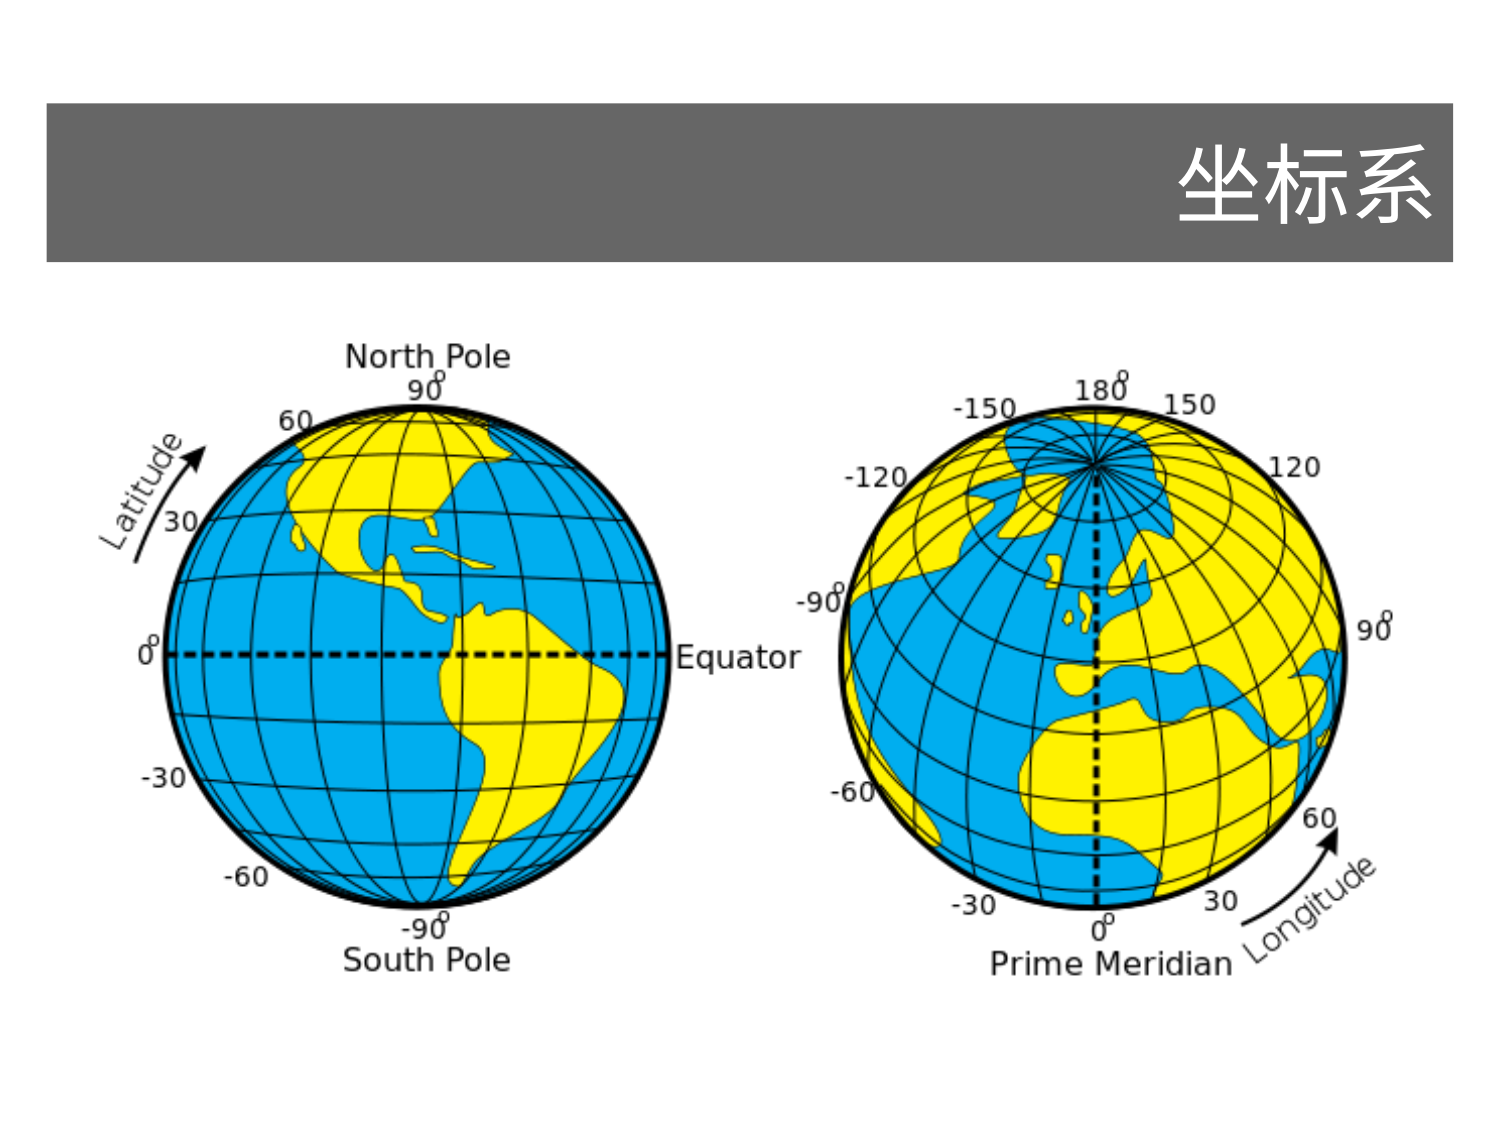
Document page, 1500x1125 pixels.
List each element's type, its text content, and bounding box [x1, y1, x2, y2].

text_box 坐标系 [46, 103, 1454, 263]
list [91, 324, 1405, 1010]
